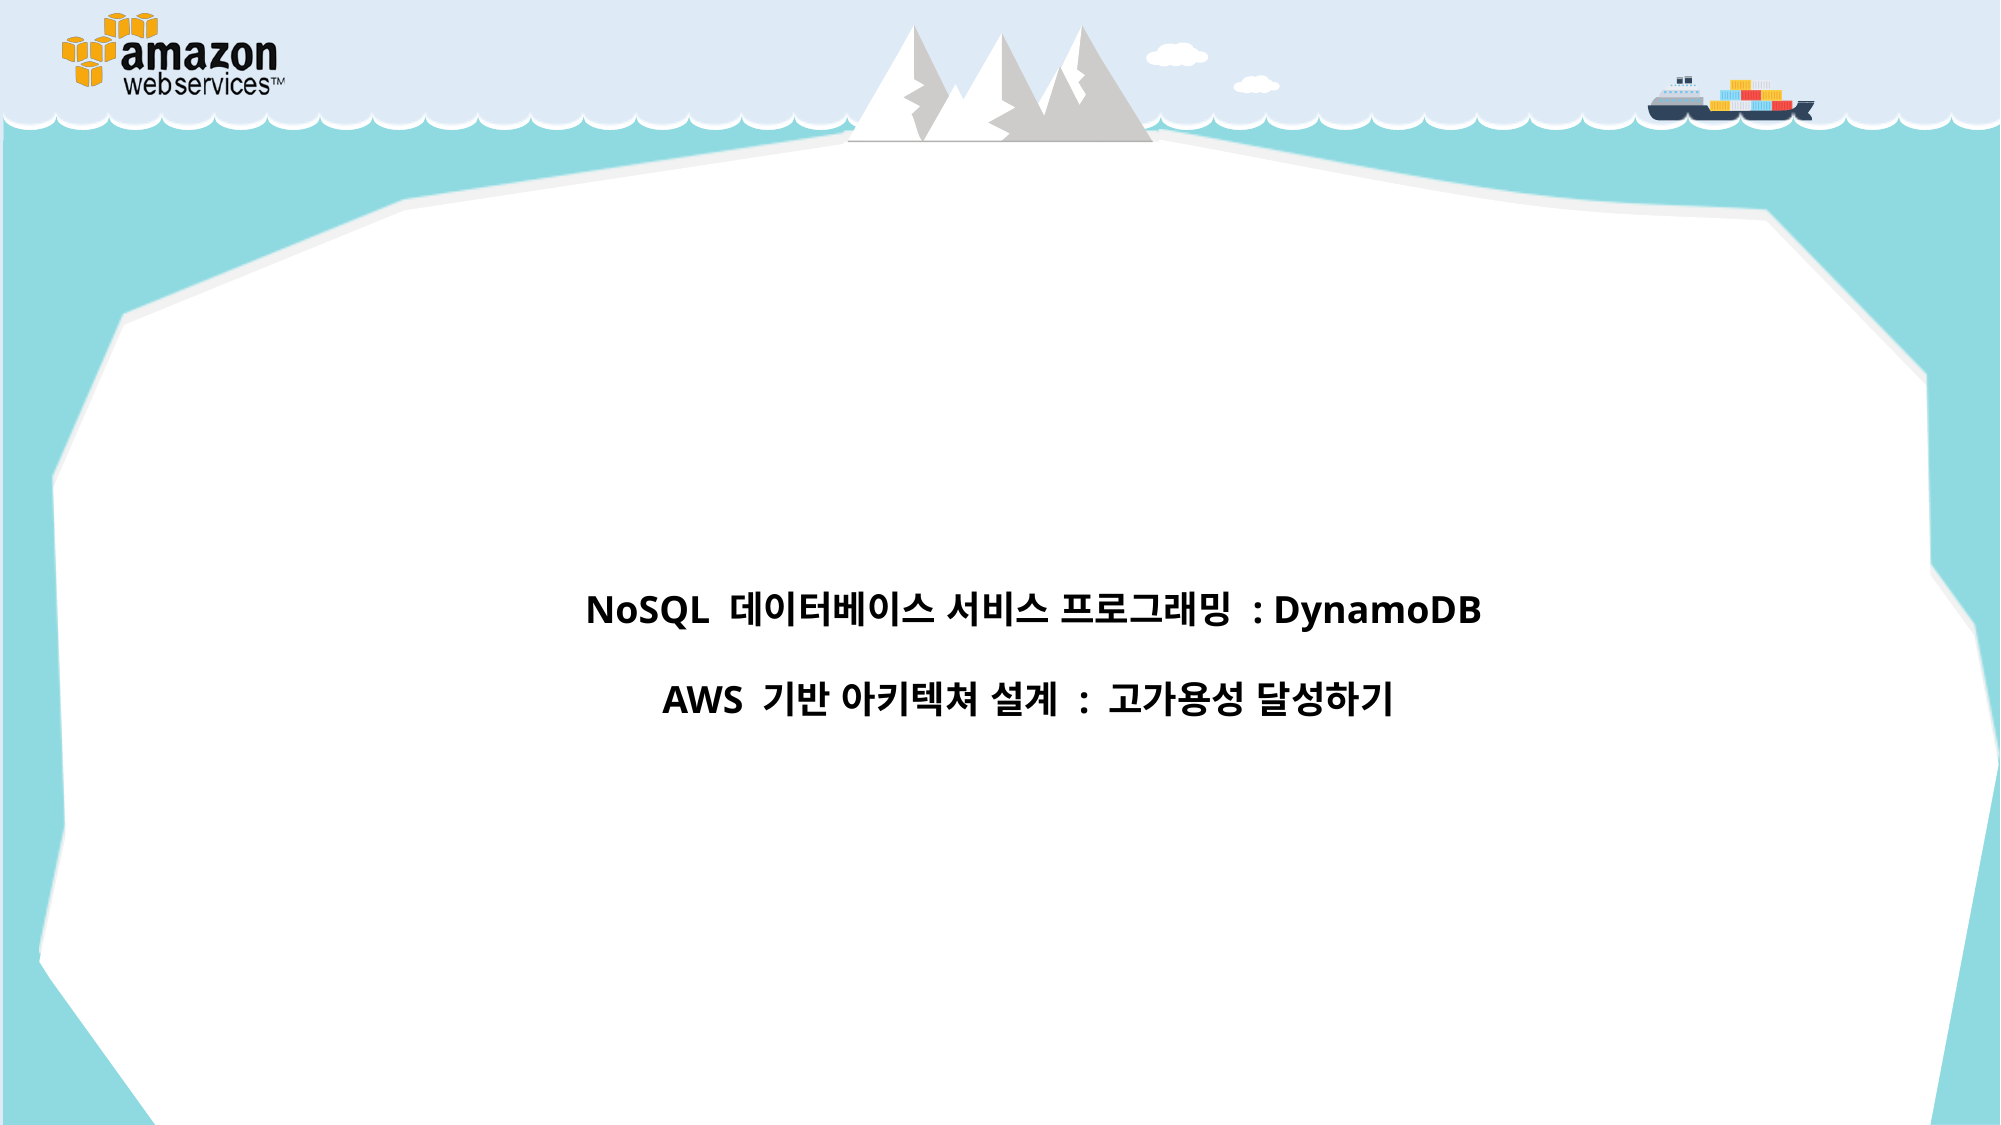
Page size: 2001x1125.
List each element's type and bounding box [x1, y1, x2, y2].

text_box [1153, 42, 1209, 67]
text_box [1233, 75, 1280, 94]
picture [43, 0, 301, 130]
text_box [3, 116, 2000, 1125]
text_box [847, 24, 1153, 143]
text_box [1647, 76, 1815, 116]
